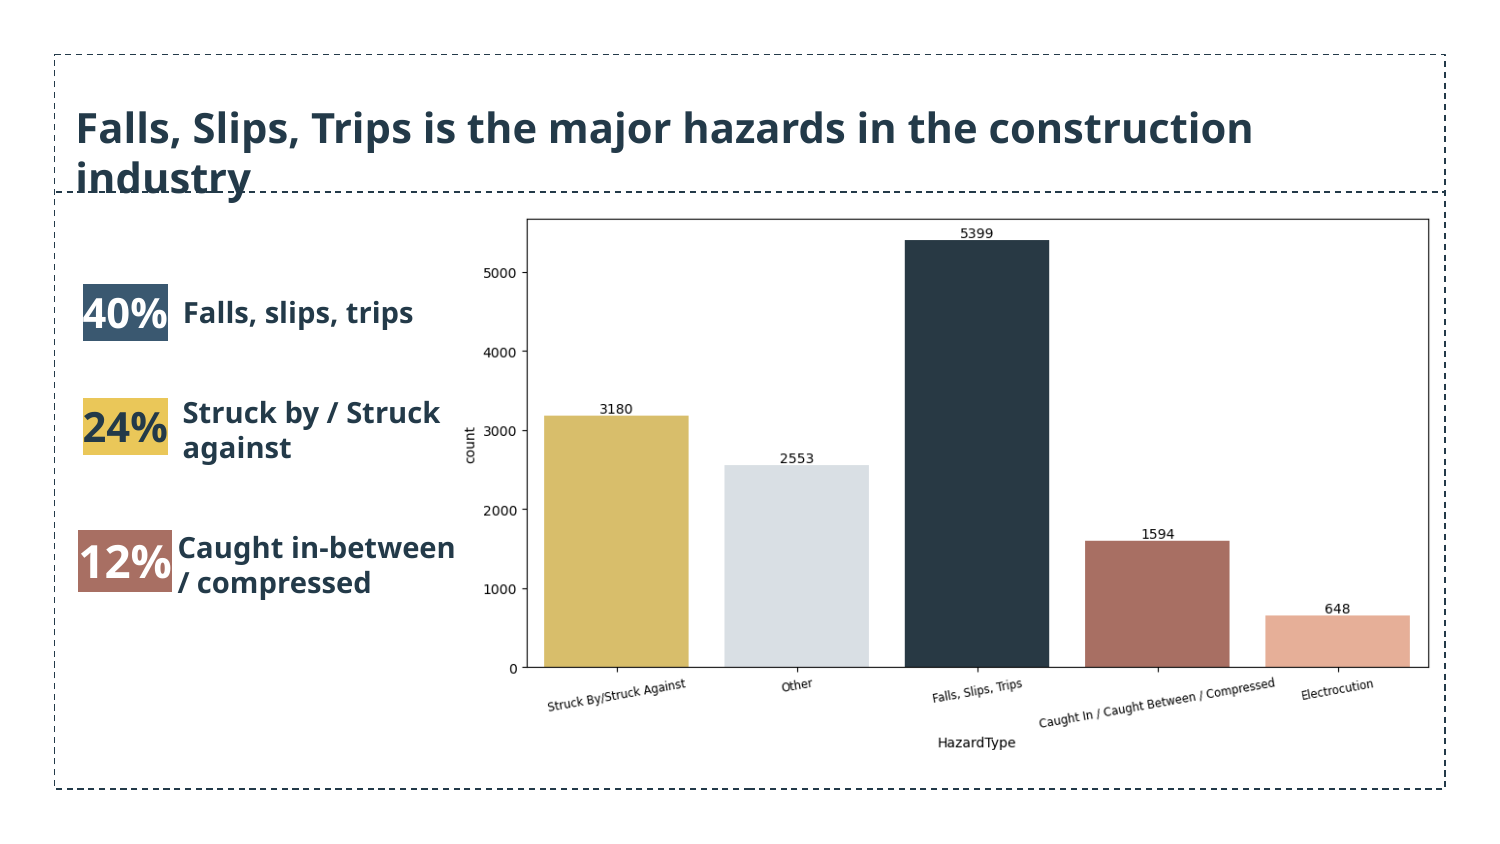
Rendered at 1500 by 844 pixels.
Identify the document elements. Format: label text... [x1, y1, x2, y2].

text_box 24% [59, 388, 192, 463]
title Falls, Slips, Trips is the major hazards in the construction industry [60, 86, 1440, 167]
text_box 12% [59, 523, 192, 598]
text_box Falls, slips, trips [192, 288, 454, 345]
text_box Caught in-between / compressed [162, 522, 454, 615]
picture [459, 209, 1437, 750]
text_box 40% [59, 275, 192, 350]
text_box Struck by / Struck against [167, 387, 454, 480]
